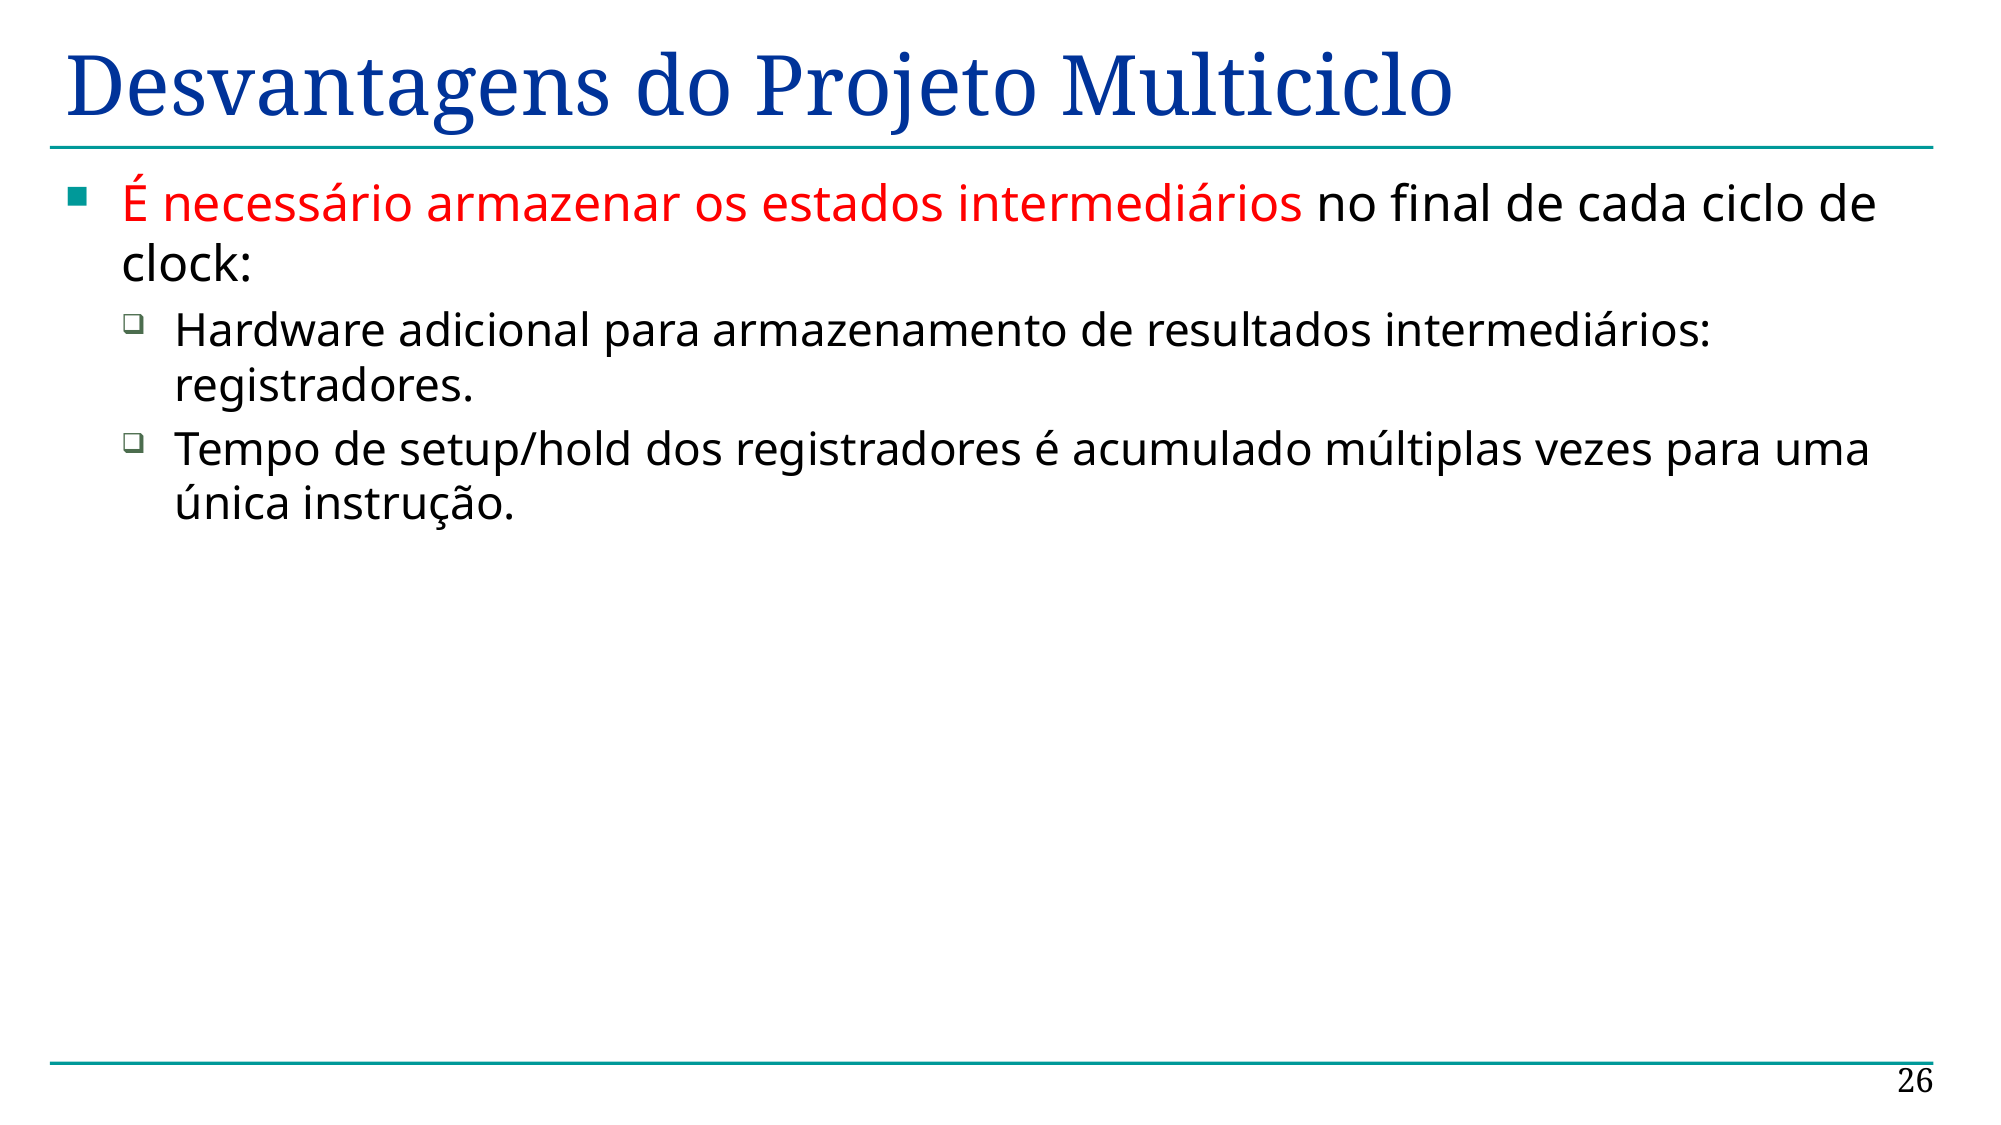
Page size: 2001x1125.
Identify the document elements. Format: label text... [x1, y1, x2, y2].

slide_number 26 [1482, 1036, 1950, 1112]
title Desvantagens do Projeto Multiciclo [50, 24, 1934, 143]
list É necessário armazenar os estados intermediários no final de cada ciclo de clock: Hardware adicional para armazenamento de resultados intermediários: registradores. Tempo de setup/hold dos registradores é acumulado múltiplas vezes para uma única instrução. [50, 163, 1934, 1016]
